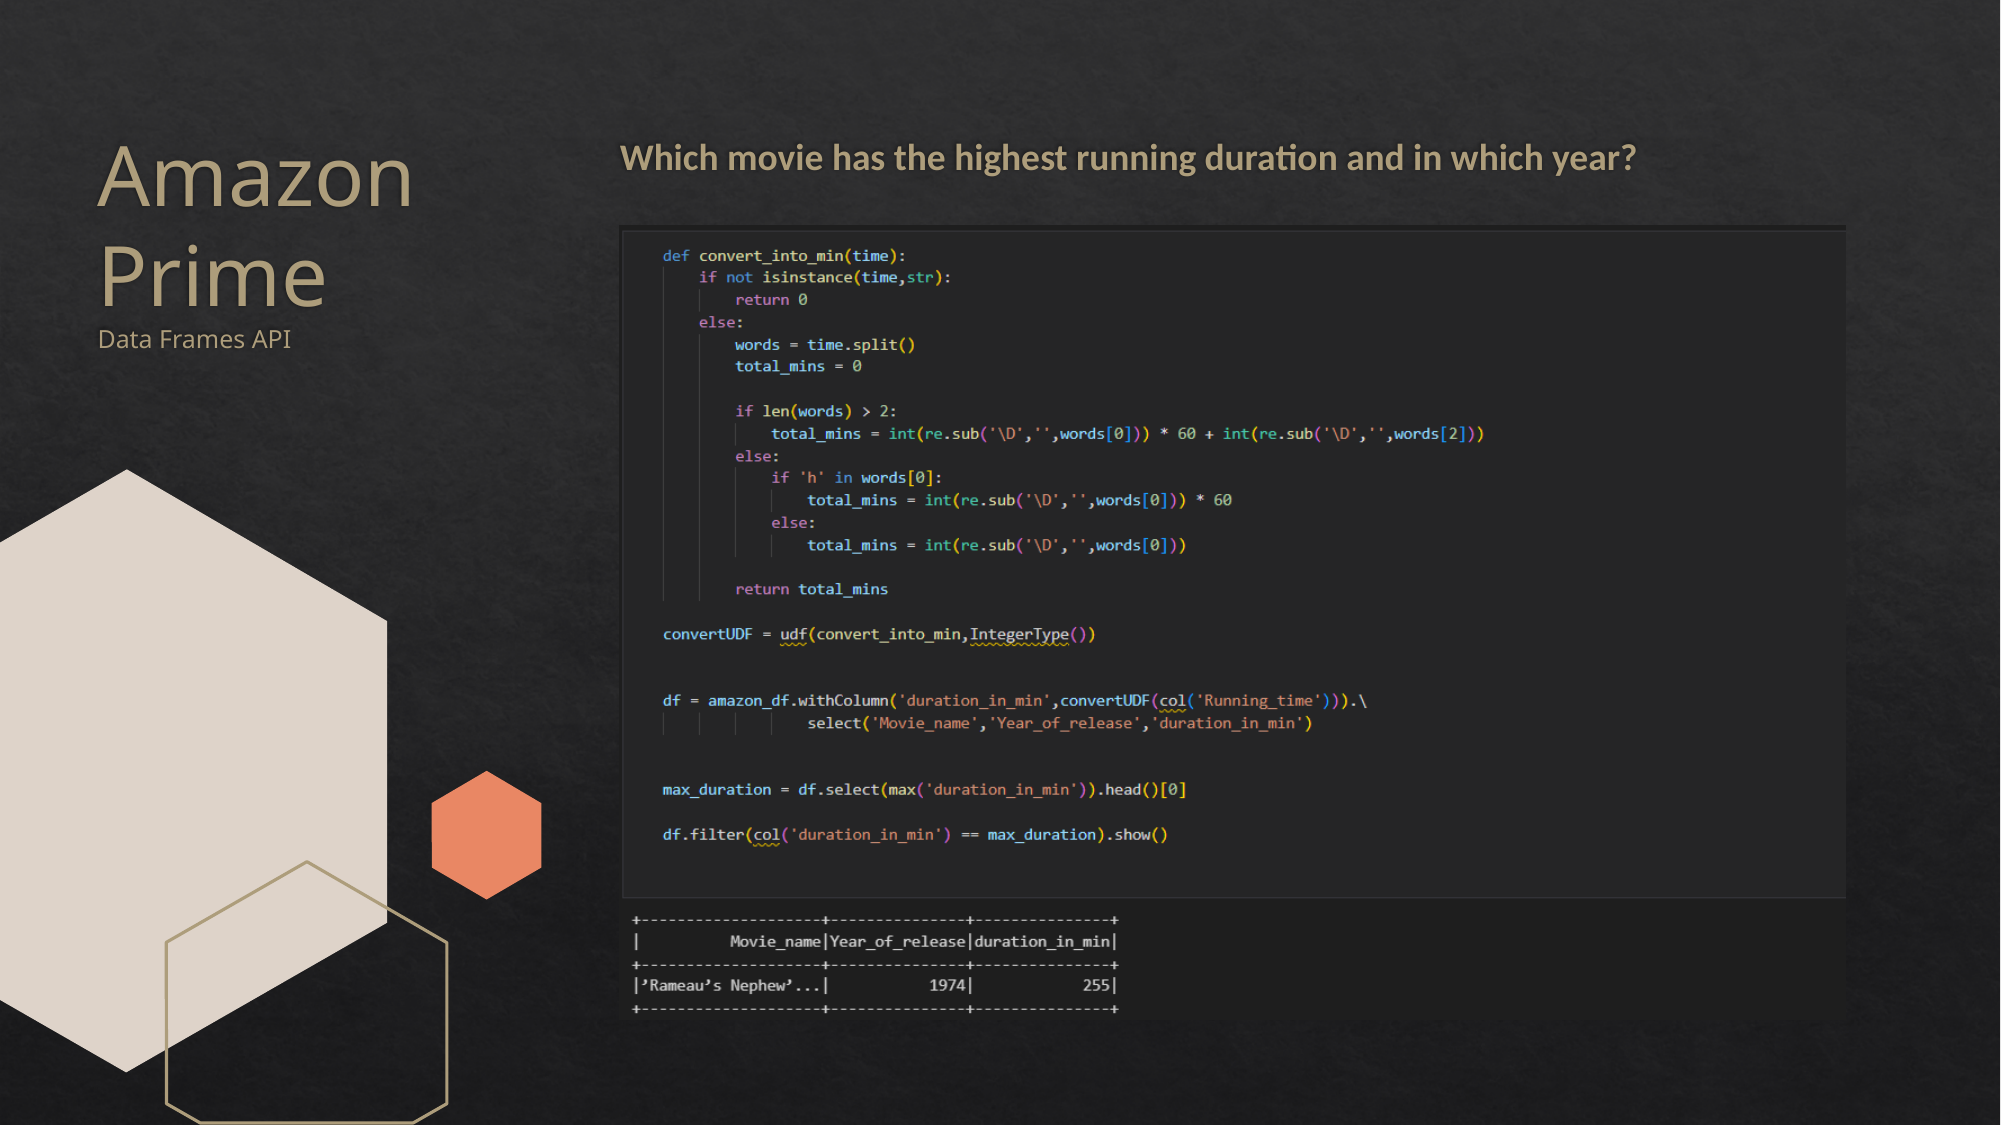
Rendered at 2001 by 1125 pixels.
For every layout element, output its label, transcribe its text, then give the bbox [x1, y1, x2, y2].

list Which movie has the highest running duration and in which year? [740, 115, 1676, 185]
picture [619, 225, 1846, 1021]
title Amazon Prime Data Frames API [82, 115, 738, 490]
